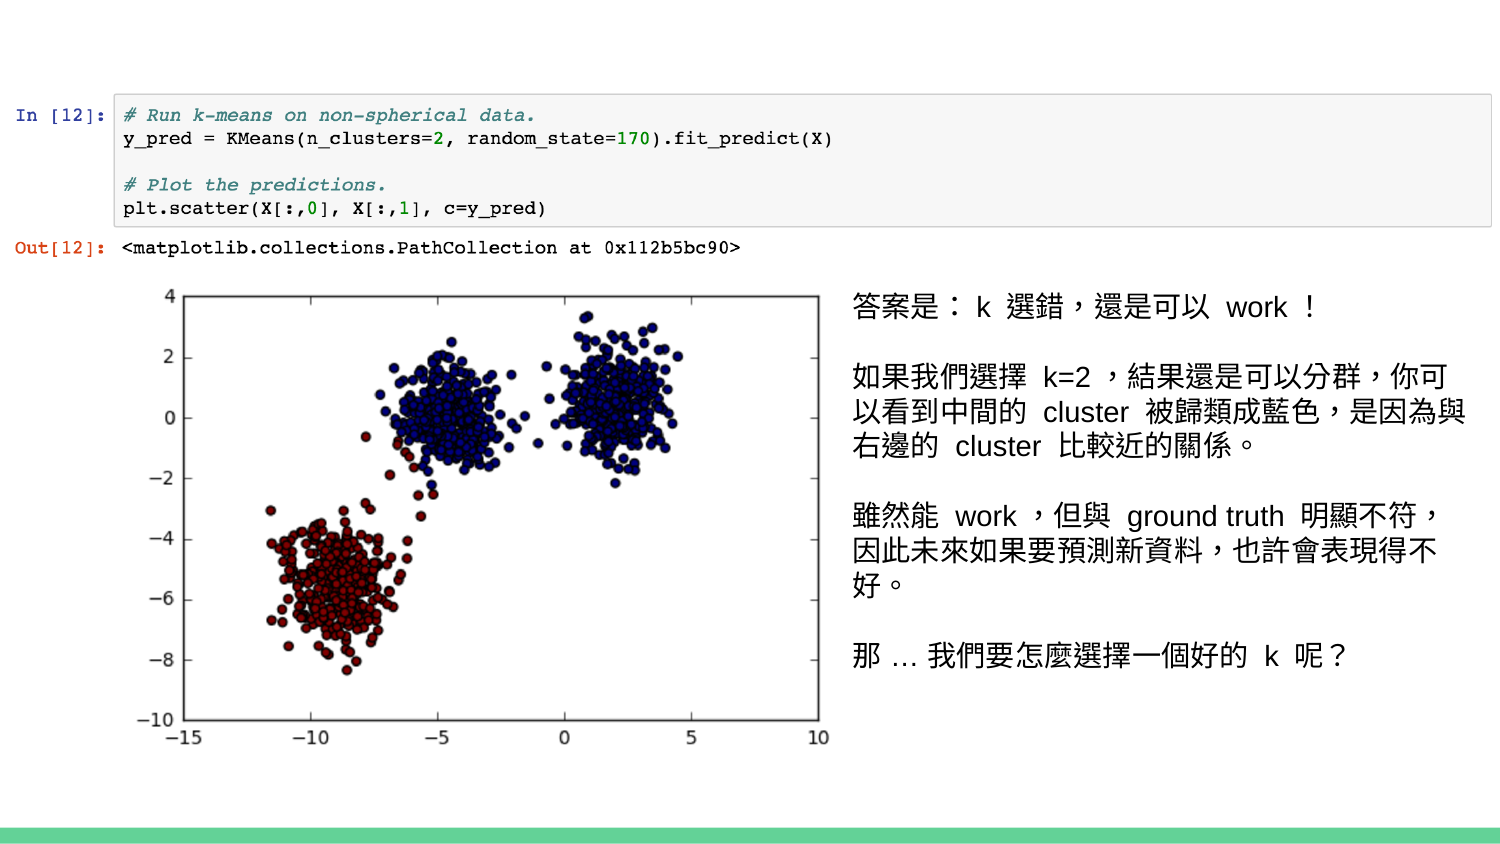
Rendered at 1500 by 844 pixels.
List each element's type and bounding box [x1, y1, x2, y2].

picture [0, 85, 1500, 759]
